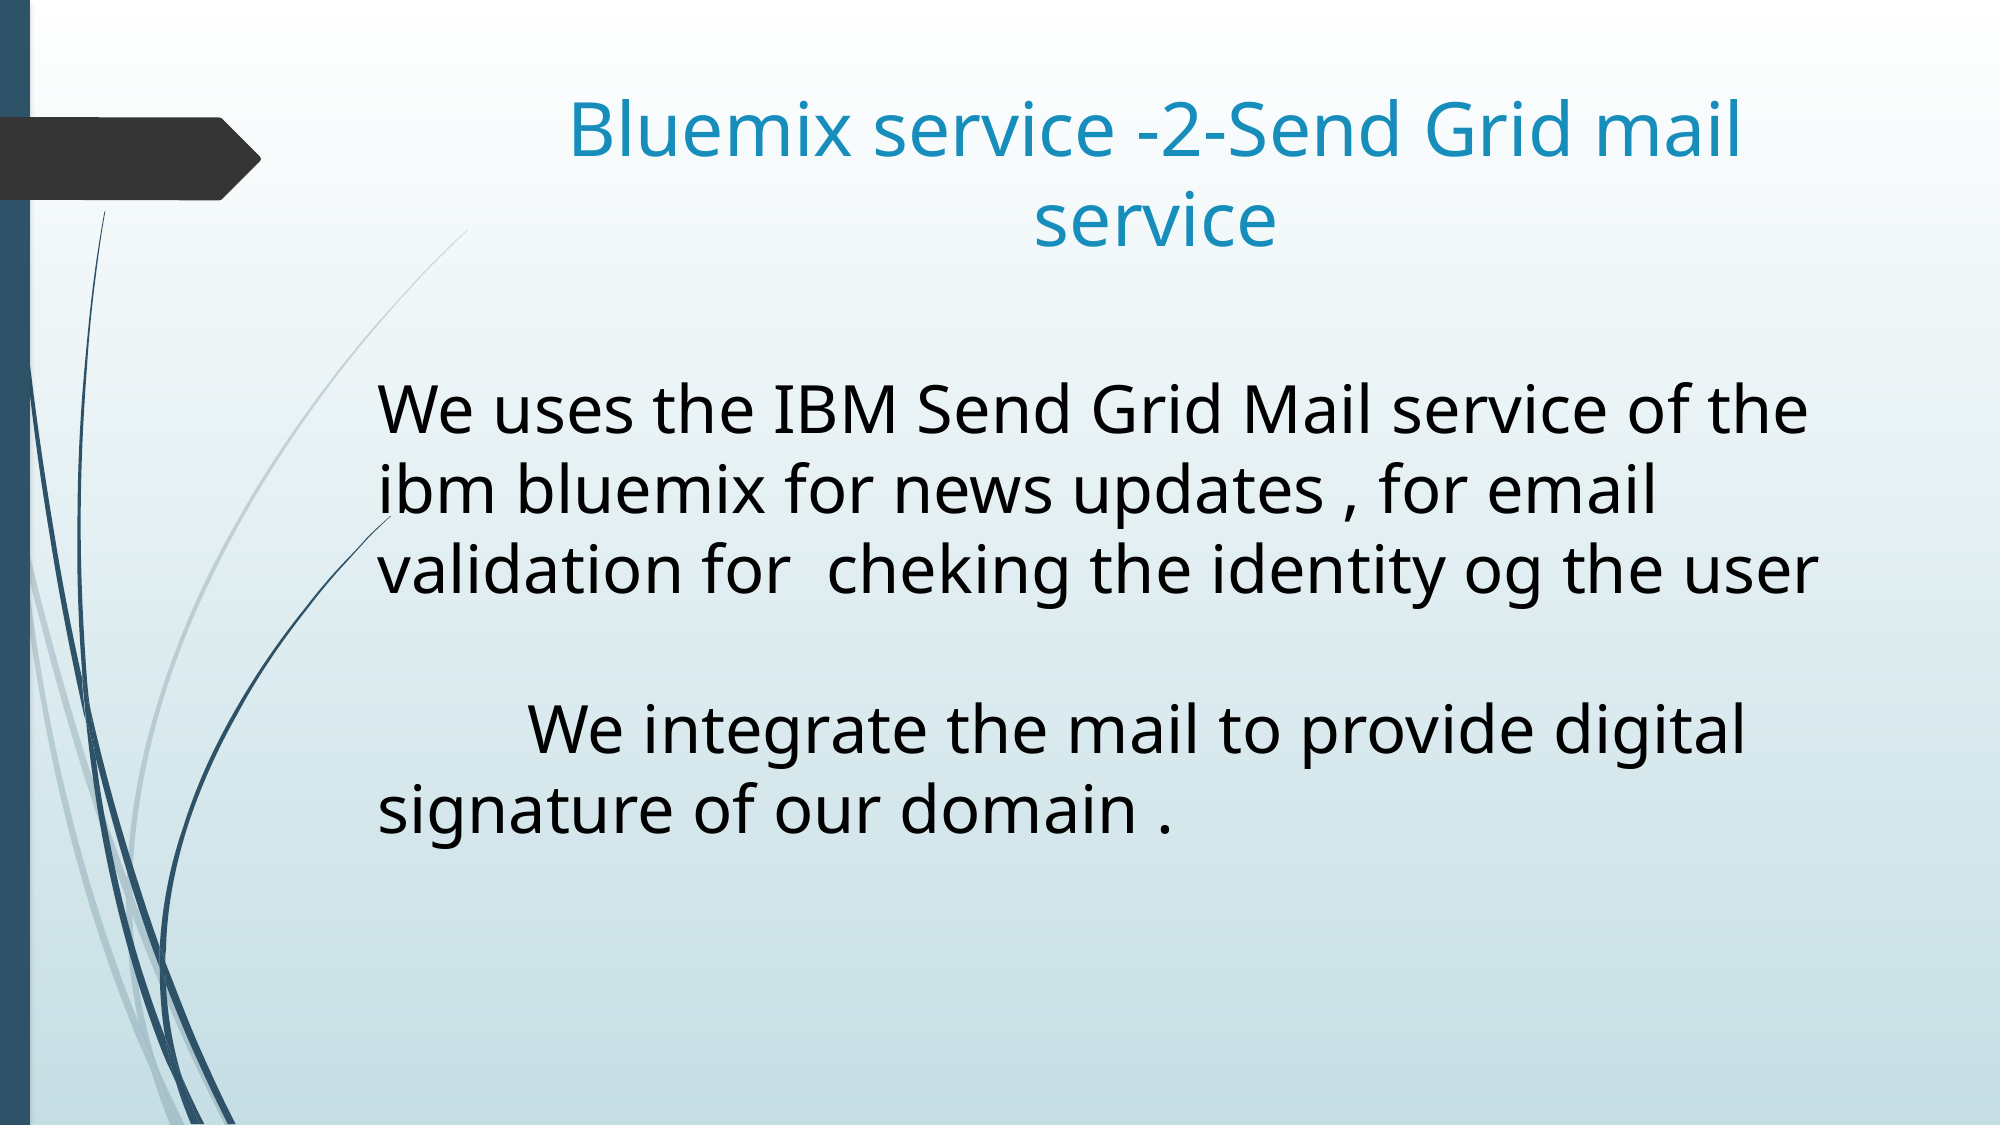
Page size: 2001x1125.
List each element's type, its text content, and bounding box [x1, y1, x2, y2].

text_box We uses the IBM Send Grid Mail service of the ibm bluemix for news updates , for email validation for cheking the identity og the user We integrate the mail to provide digital signature of our domain . [362, 359, 1866, 854]
title Bluemix service -2-Send Grid mail service [425, 74, 1888, 285]
